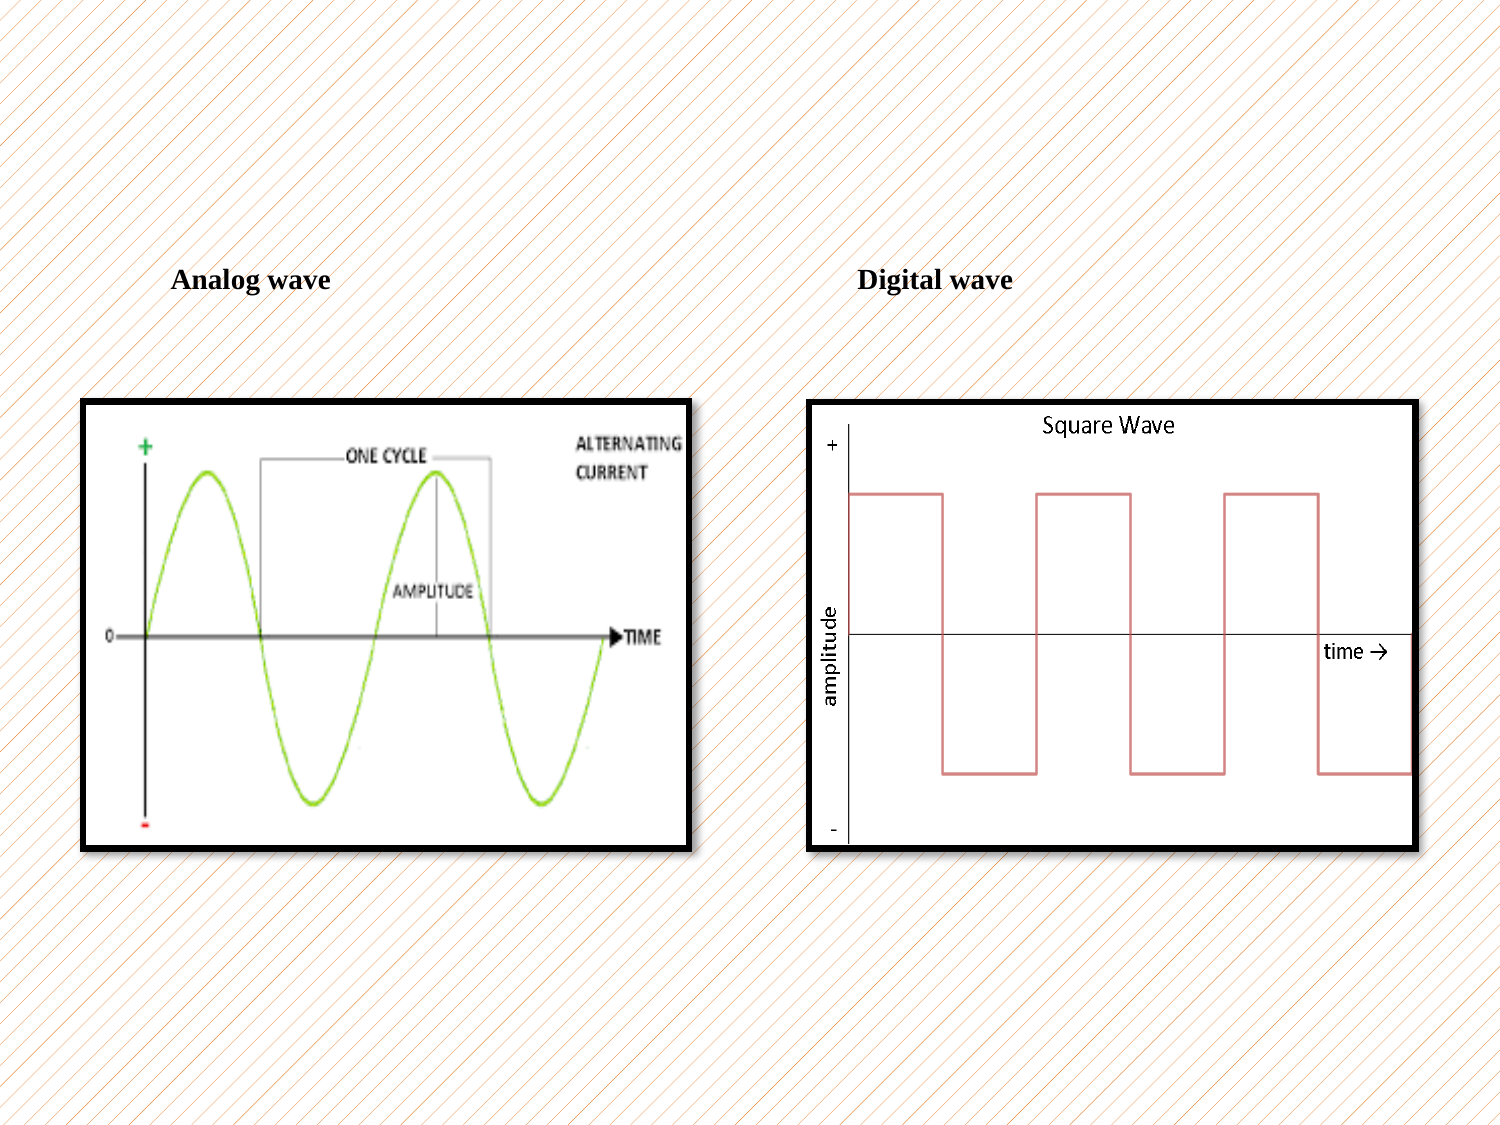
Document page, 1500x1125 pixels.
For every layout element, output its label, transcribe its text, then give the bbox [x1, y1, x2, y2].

text_box Analog wave [155, 252, 617, 303]
text_box Digital wave [842, 252, 1377, 303]
text_box [748, 328, 1353, 546]
picture [85, 404, 687, 846]
text_box [0, 0, 680, 51]
text_box [174, 290, 1363, 376]
text_box [73, 140, 1430, 266]
text_box [735, 266, 842, 290]
picture [812, 404, 1413, 846]
text_box [37, 202, 735, 349]
